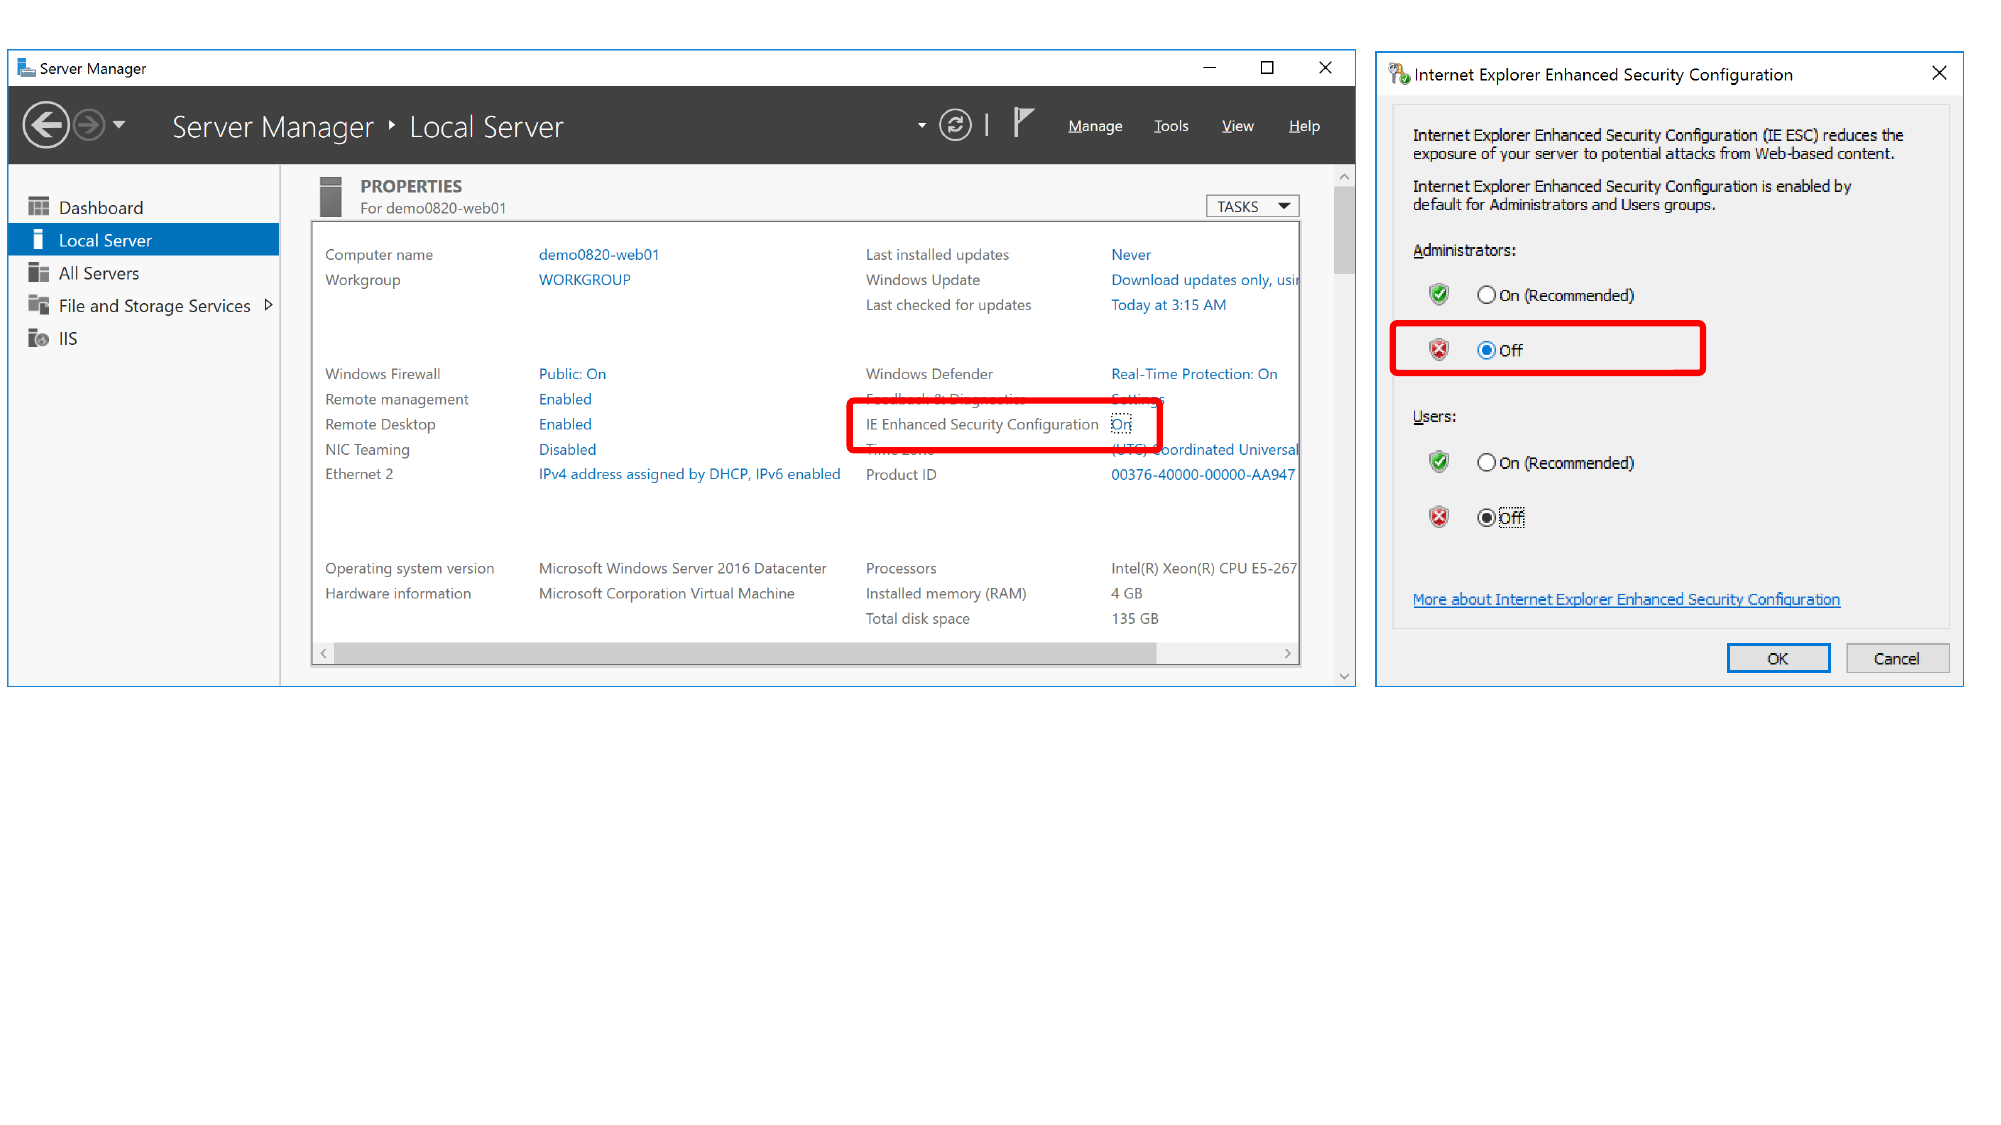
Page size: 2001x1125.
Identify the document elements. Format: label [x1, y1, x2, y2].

picture [7, 49, 1356, 687]
picture [1375, 51, 1964, 687]
